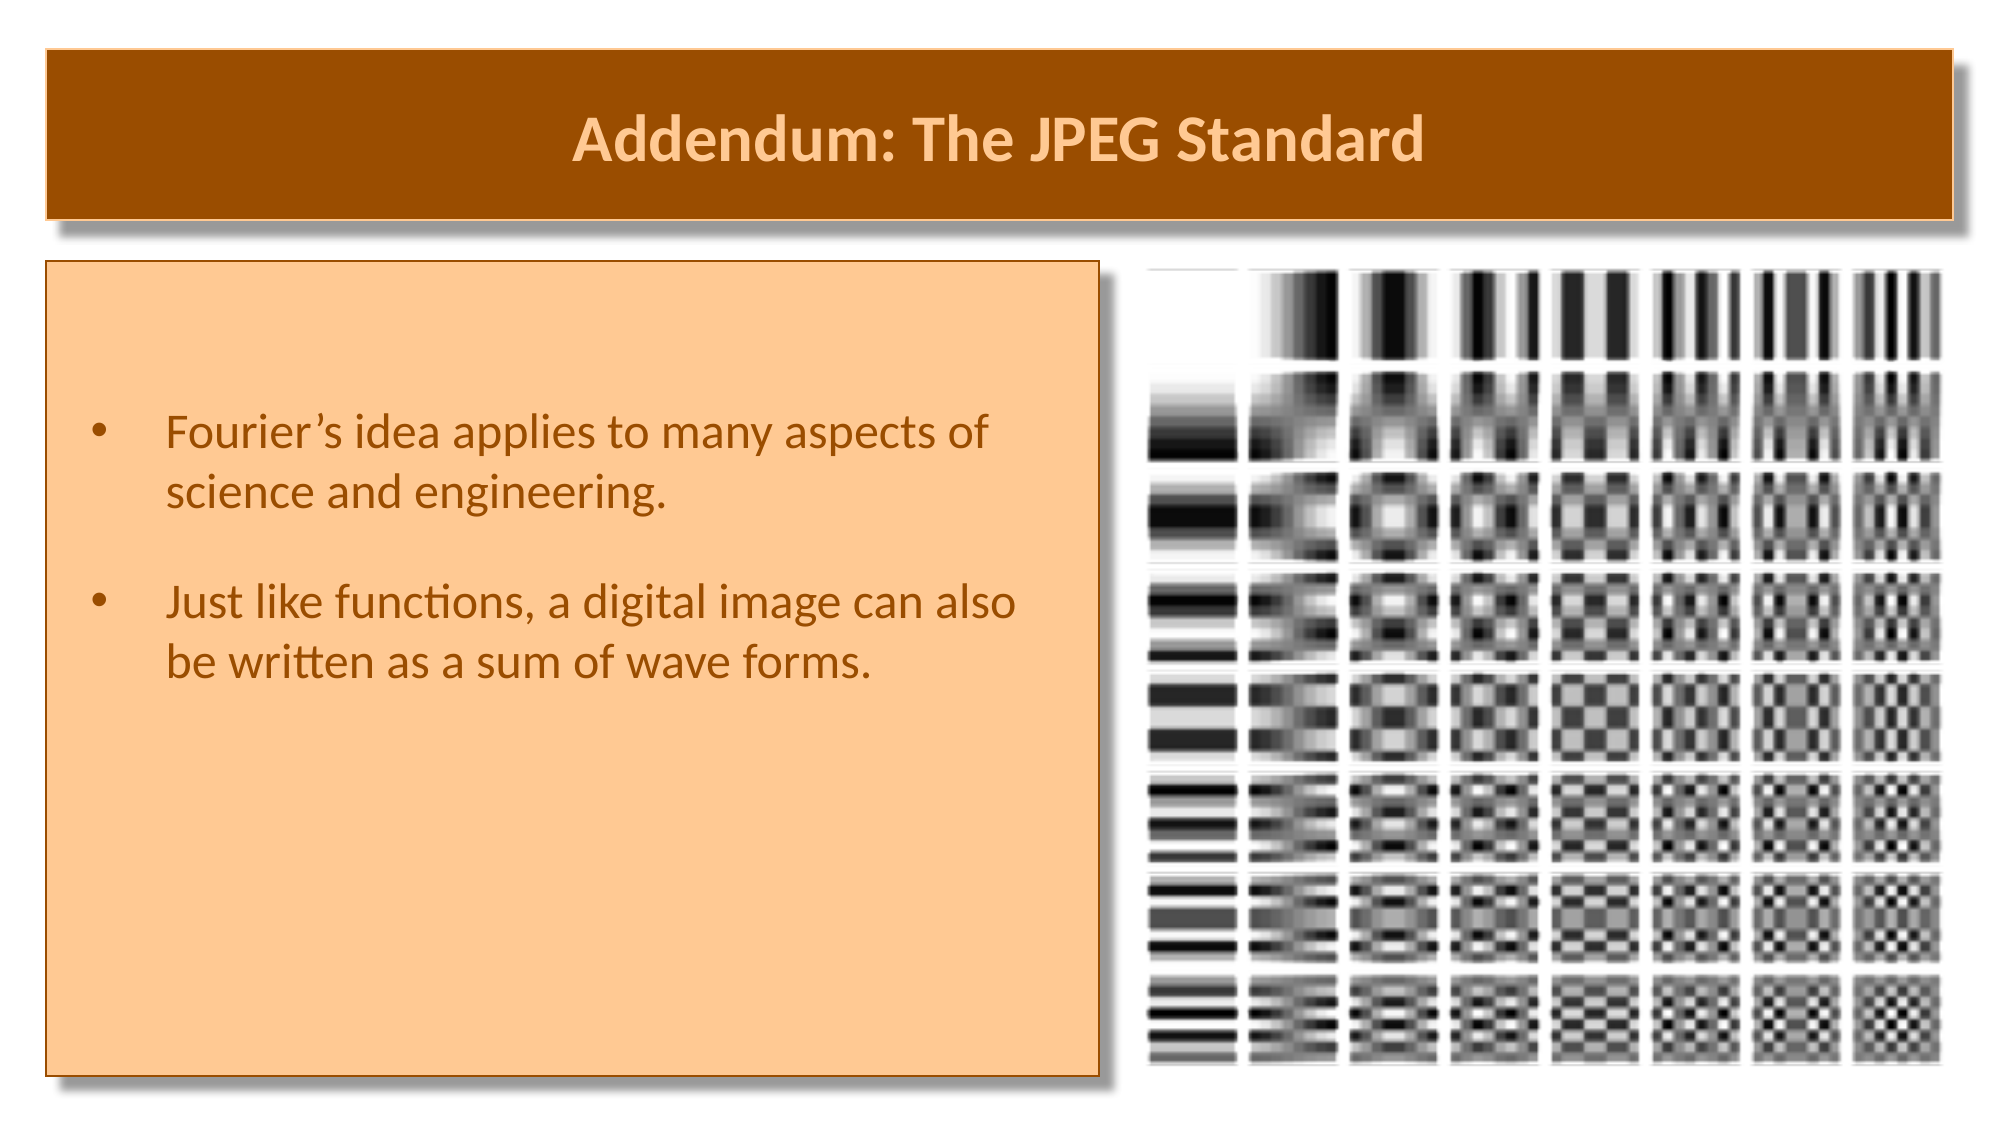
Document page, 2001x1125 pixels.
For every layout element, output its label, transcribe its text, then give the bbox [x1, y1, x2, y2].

text_box [45, 260, 1100, 1077]
text_box Addendum: The JPEG Standard [45, 48, 1954, 221]
picture [1138, 261, 1954, 1076]
